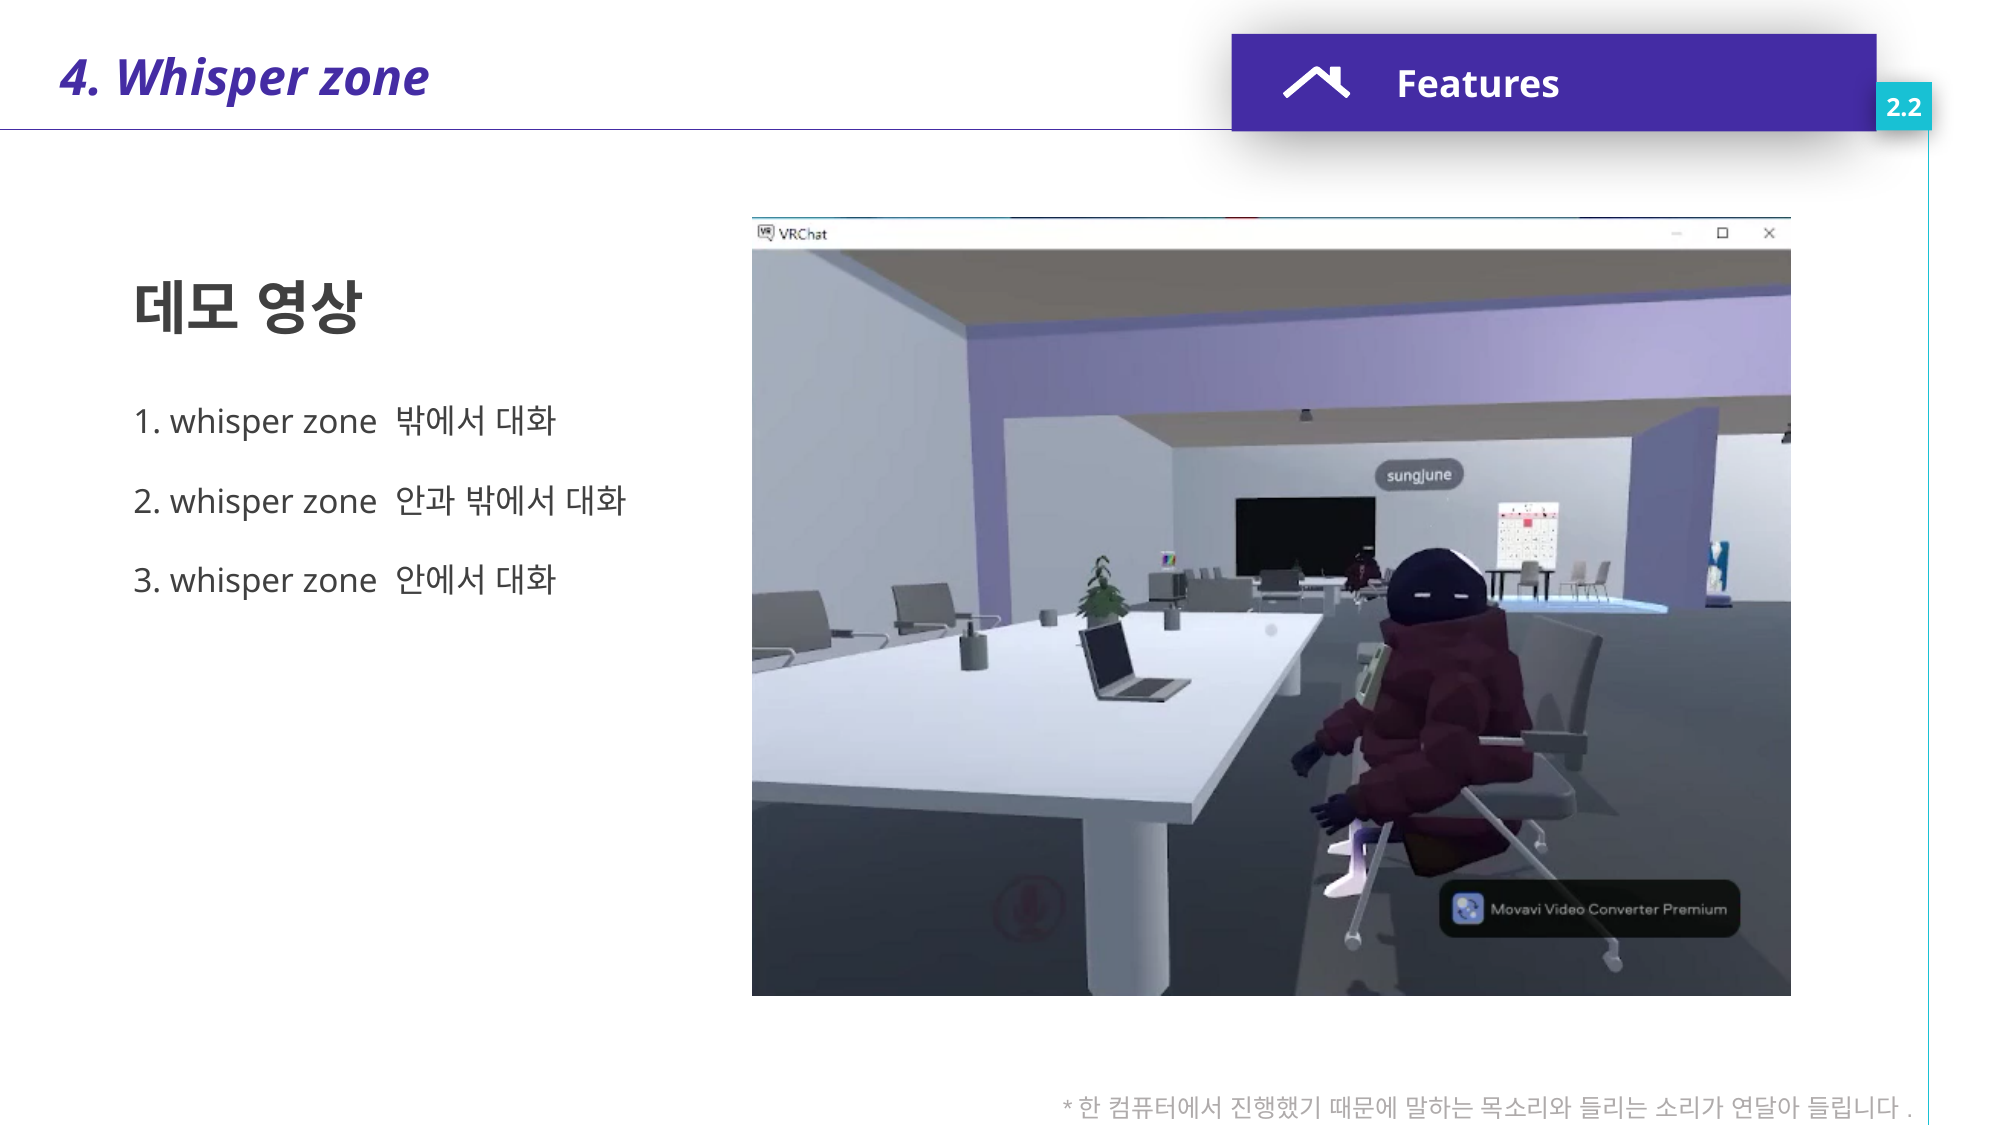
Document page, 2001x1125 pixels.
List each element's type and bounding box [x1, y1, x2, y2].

text_box [751, 216, 1791, 996]
text_box [0, 33, 1932, 1125]
